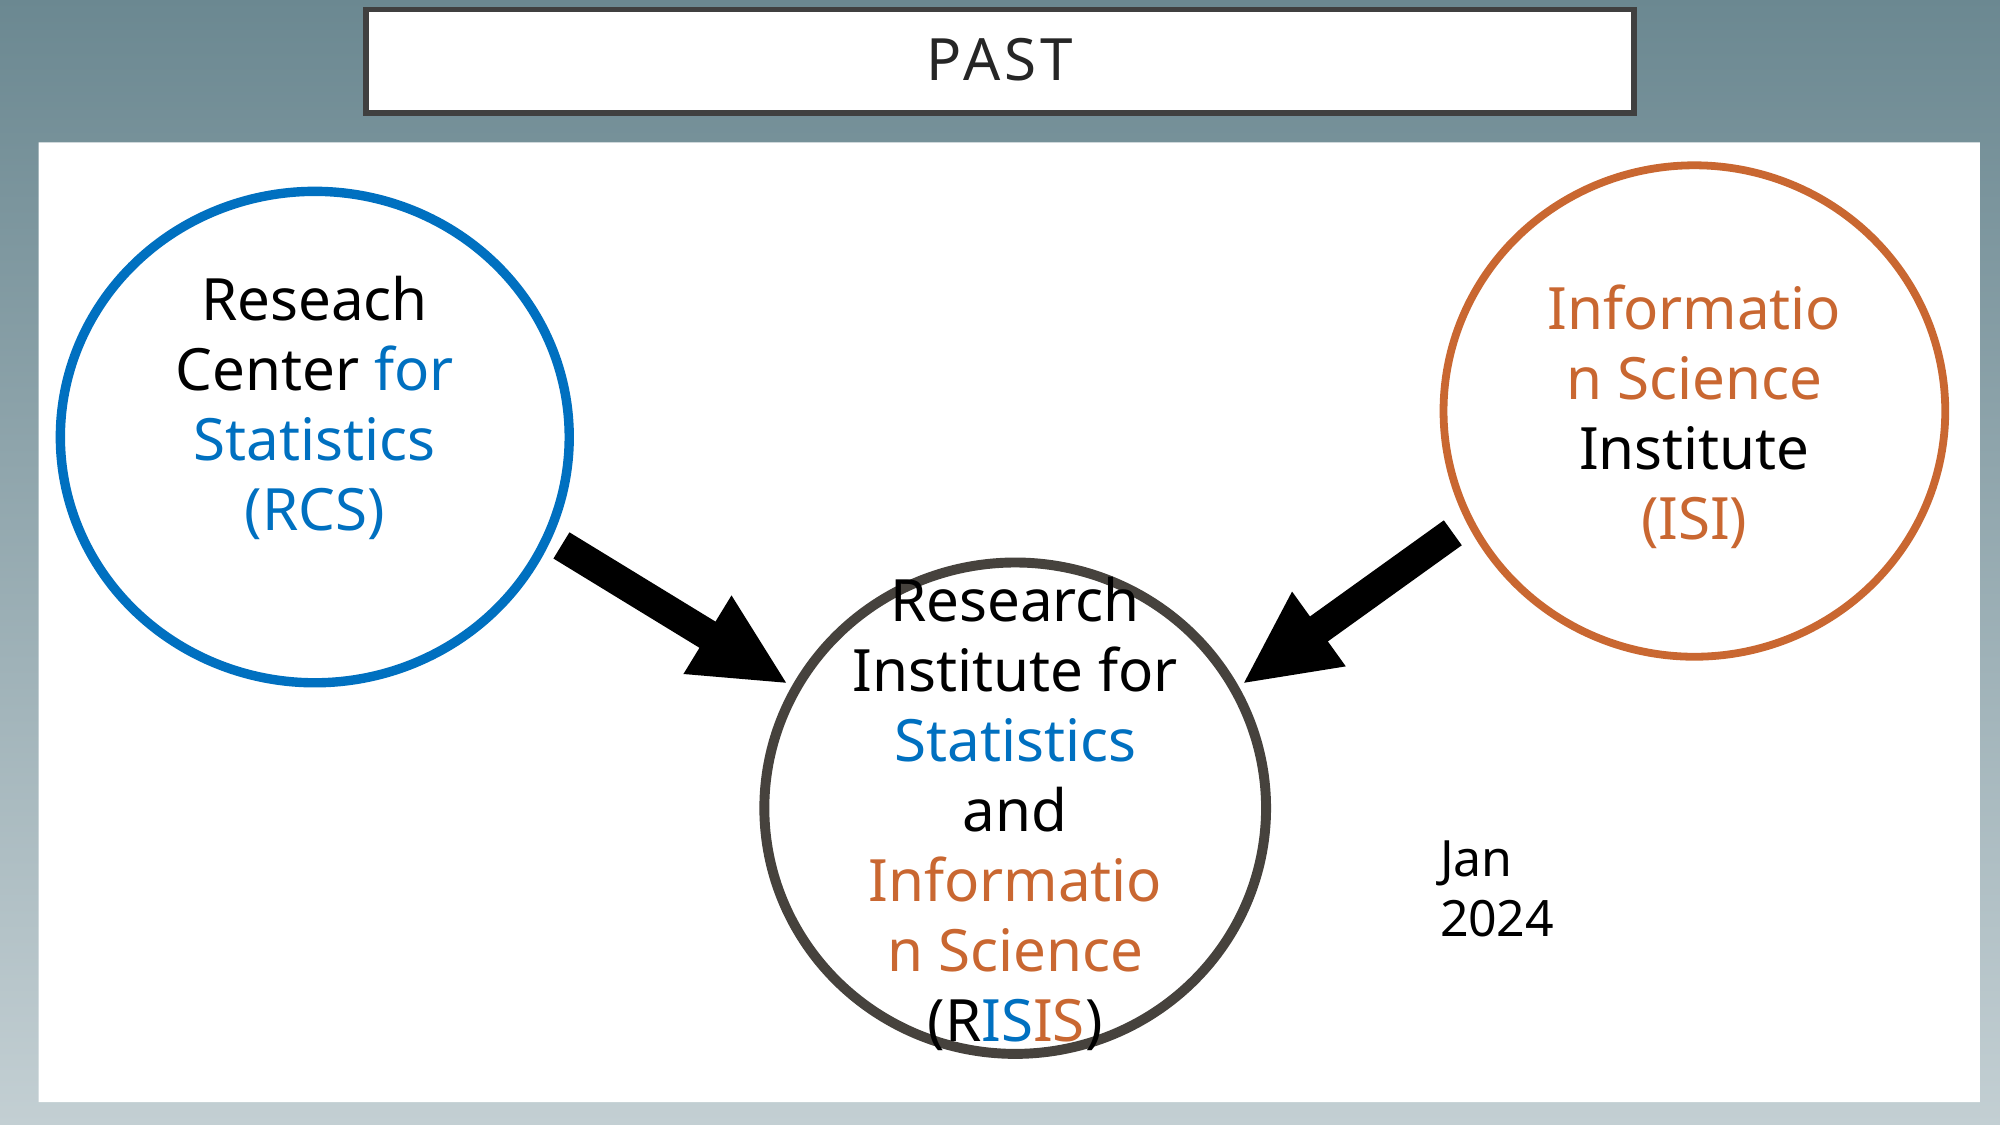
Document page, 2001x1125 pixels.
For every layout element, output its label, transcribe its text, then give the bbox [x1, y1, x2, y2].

title PAST [363, 7, 1637, 116]
text_box Information Science Institute (ISI) [1442, 164, 1947, 658]
text_box Reseach Center for Statistics (RCS) [59, 190, 571, 684]
text_box Research Institute for Statistics and Information Science (RISIS) [763, 561, 1268, 1055]
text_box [561, 545, 787, 683]
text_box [1244, 532, 1453, 683]
text_box [38, 142, 1980, 1103]
text_box Jan 2024 [1425, 818, 1634, 954]
